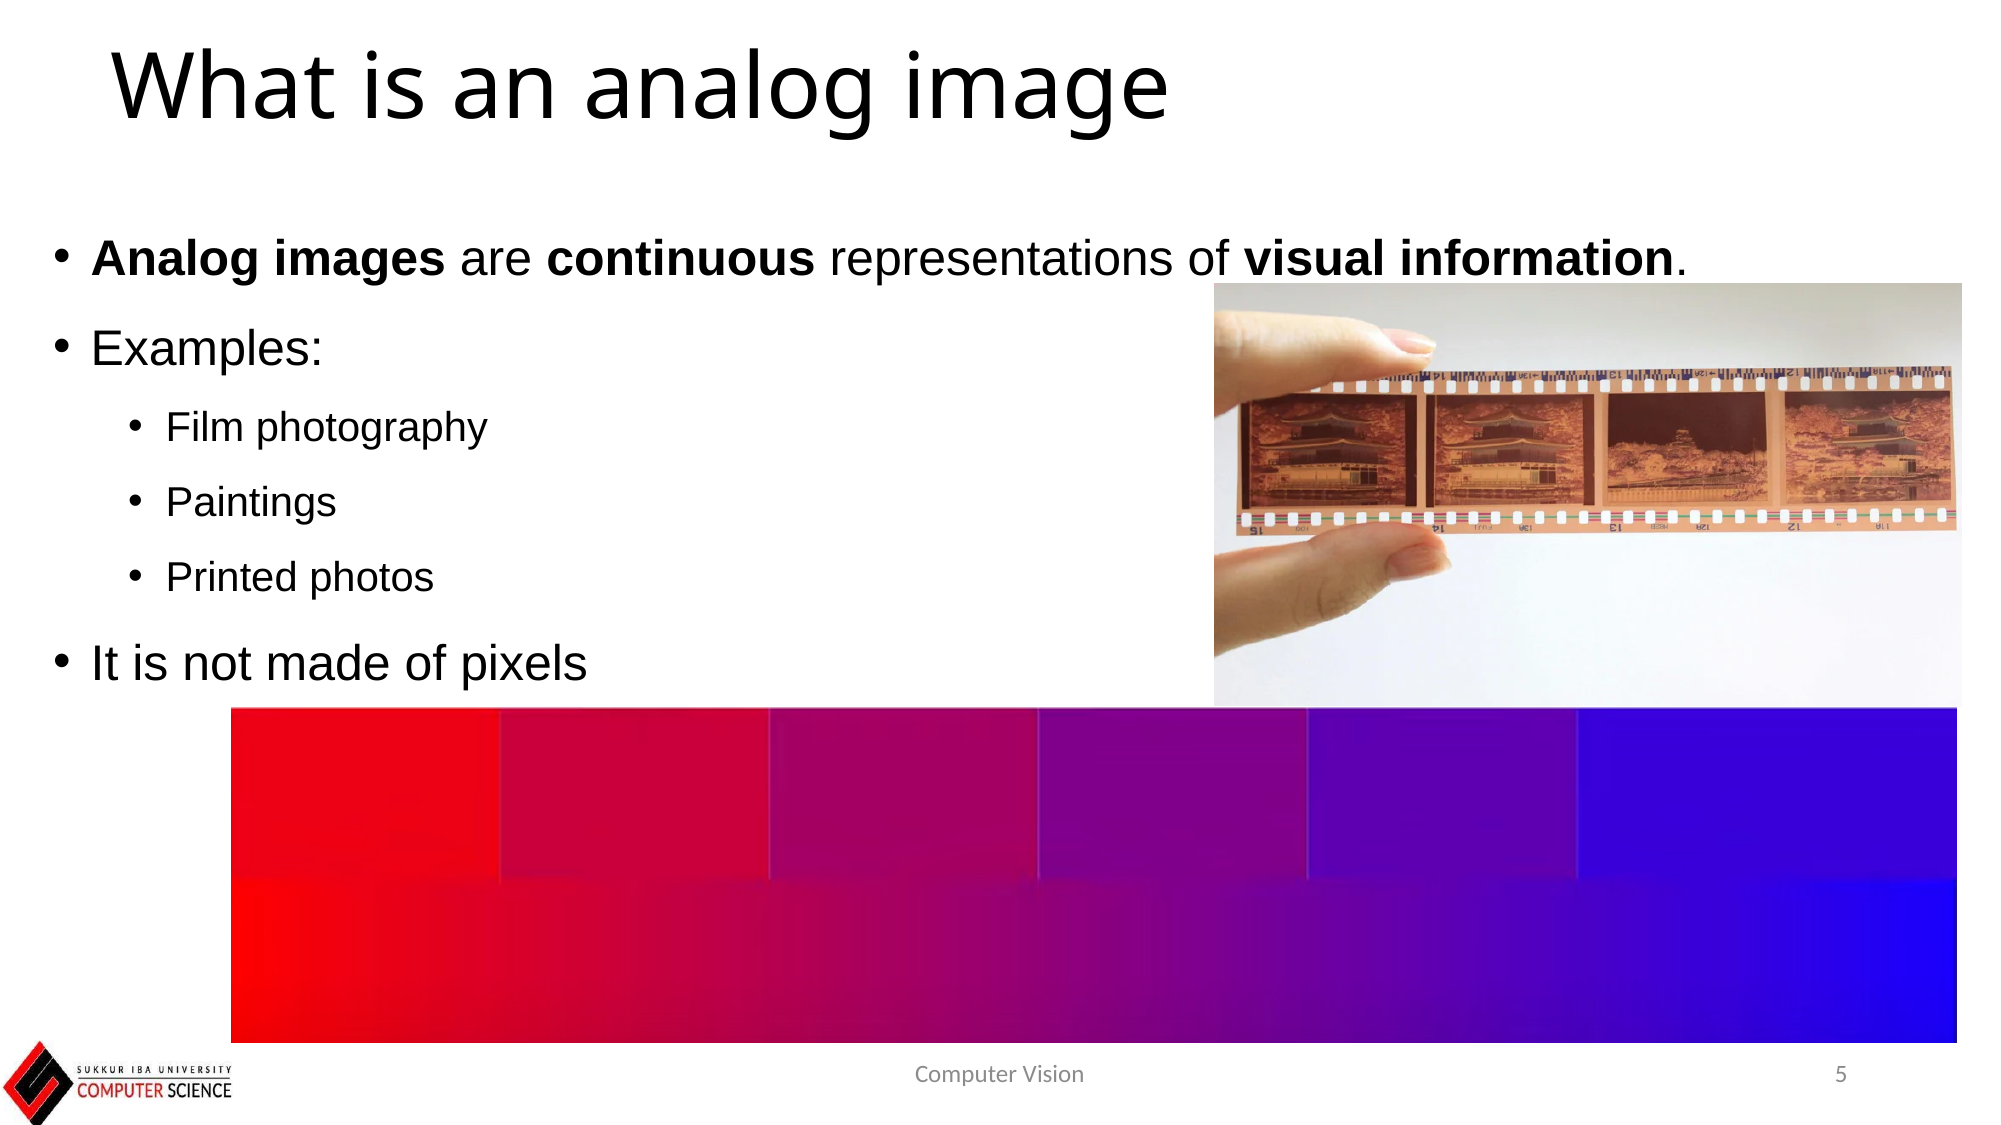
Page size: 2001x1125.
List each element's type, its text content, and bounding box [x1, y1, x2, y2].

slide_number 5 [1412, 1043, 1863, 1103]
picture [1, 283, 1962, 1125]
list Analog images are continuous representations of visual information. Examples: Film photography Paintings Printed photos It is not made of pixels [38, 116, 1897, 769]
title What is an analog image [0, 0, 2000, 178]
footer Computer Vision [662, 1043, 1338, 1103]
